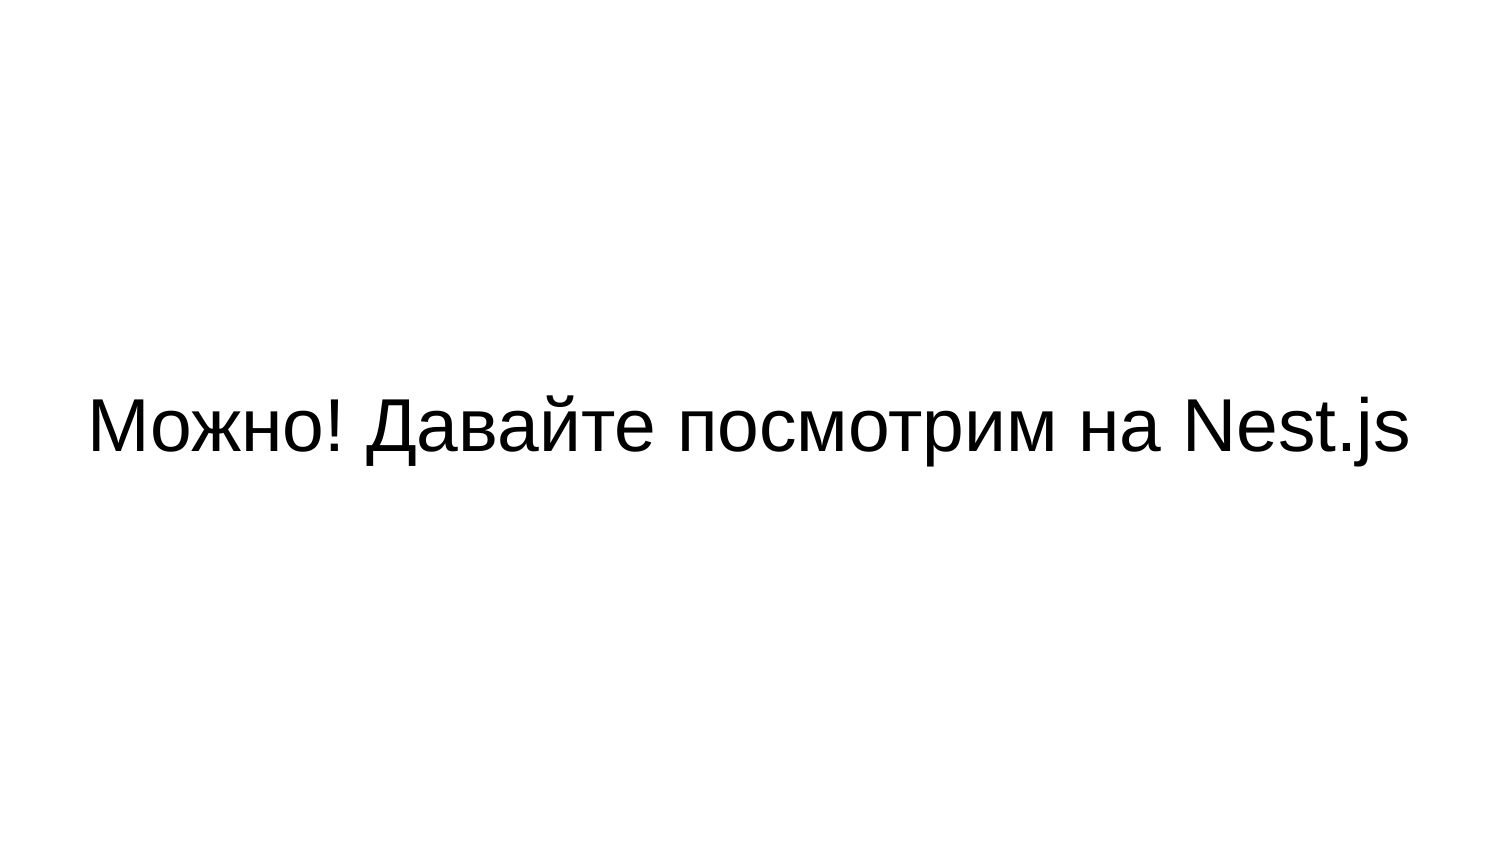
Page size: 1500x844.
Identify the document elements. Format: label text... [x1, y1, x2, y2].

title Можно! Давайте посмотрим на Nest.js [51, 352, 1449, 491]
